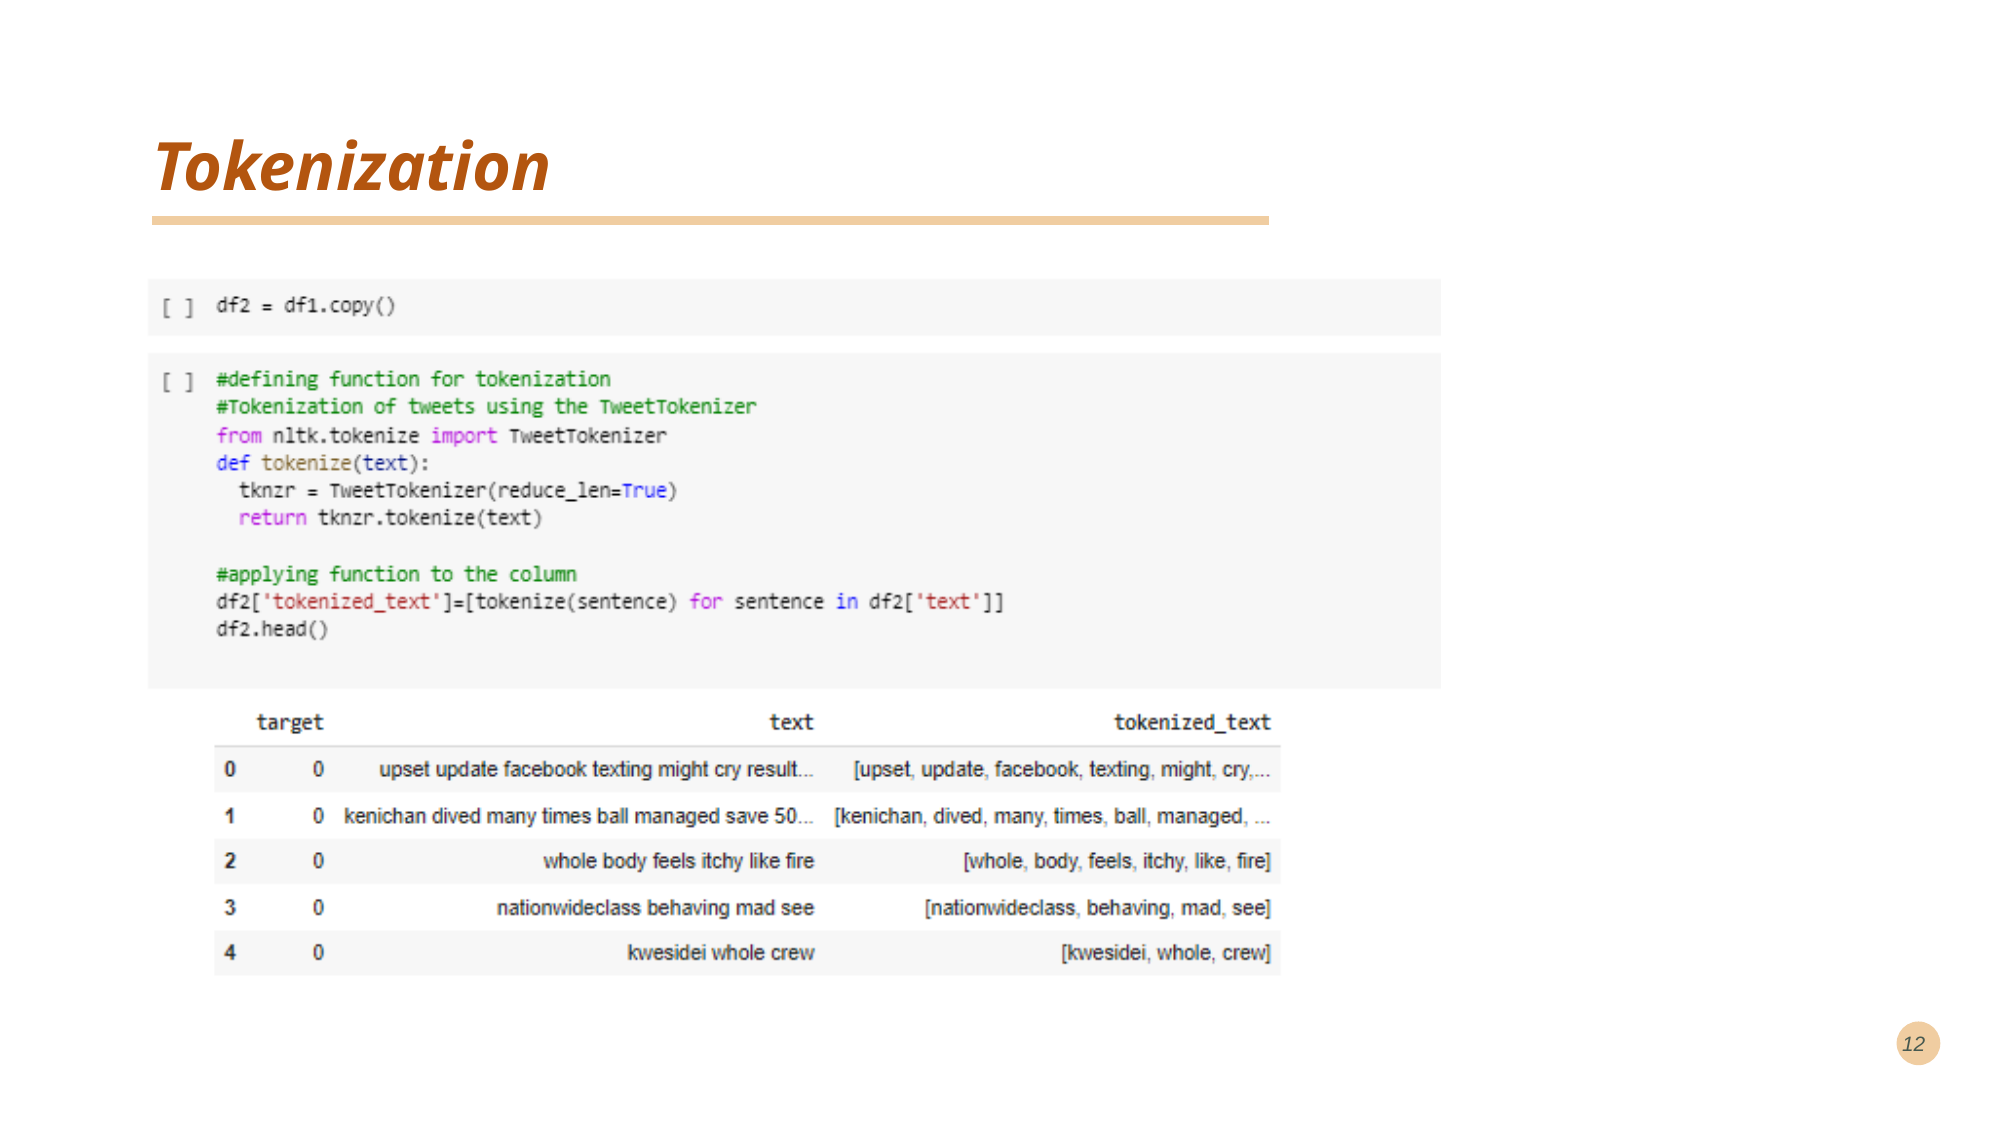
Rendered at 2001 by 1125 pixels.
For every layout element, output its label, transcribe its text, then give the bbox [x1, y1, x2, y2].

title Tokenization [137, 59, 1863, 278]
picture [137, 260, 1441, 1013]
slide_number 12 [1881, 1012, 1940, 1073]
